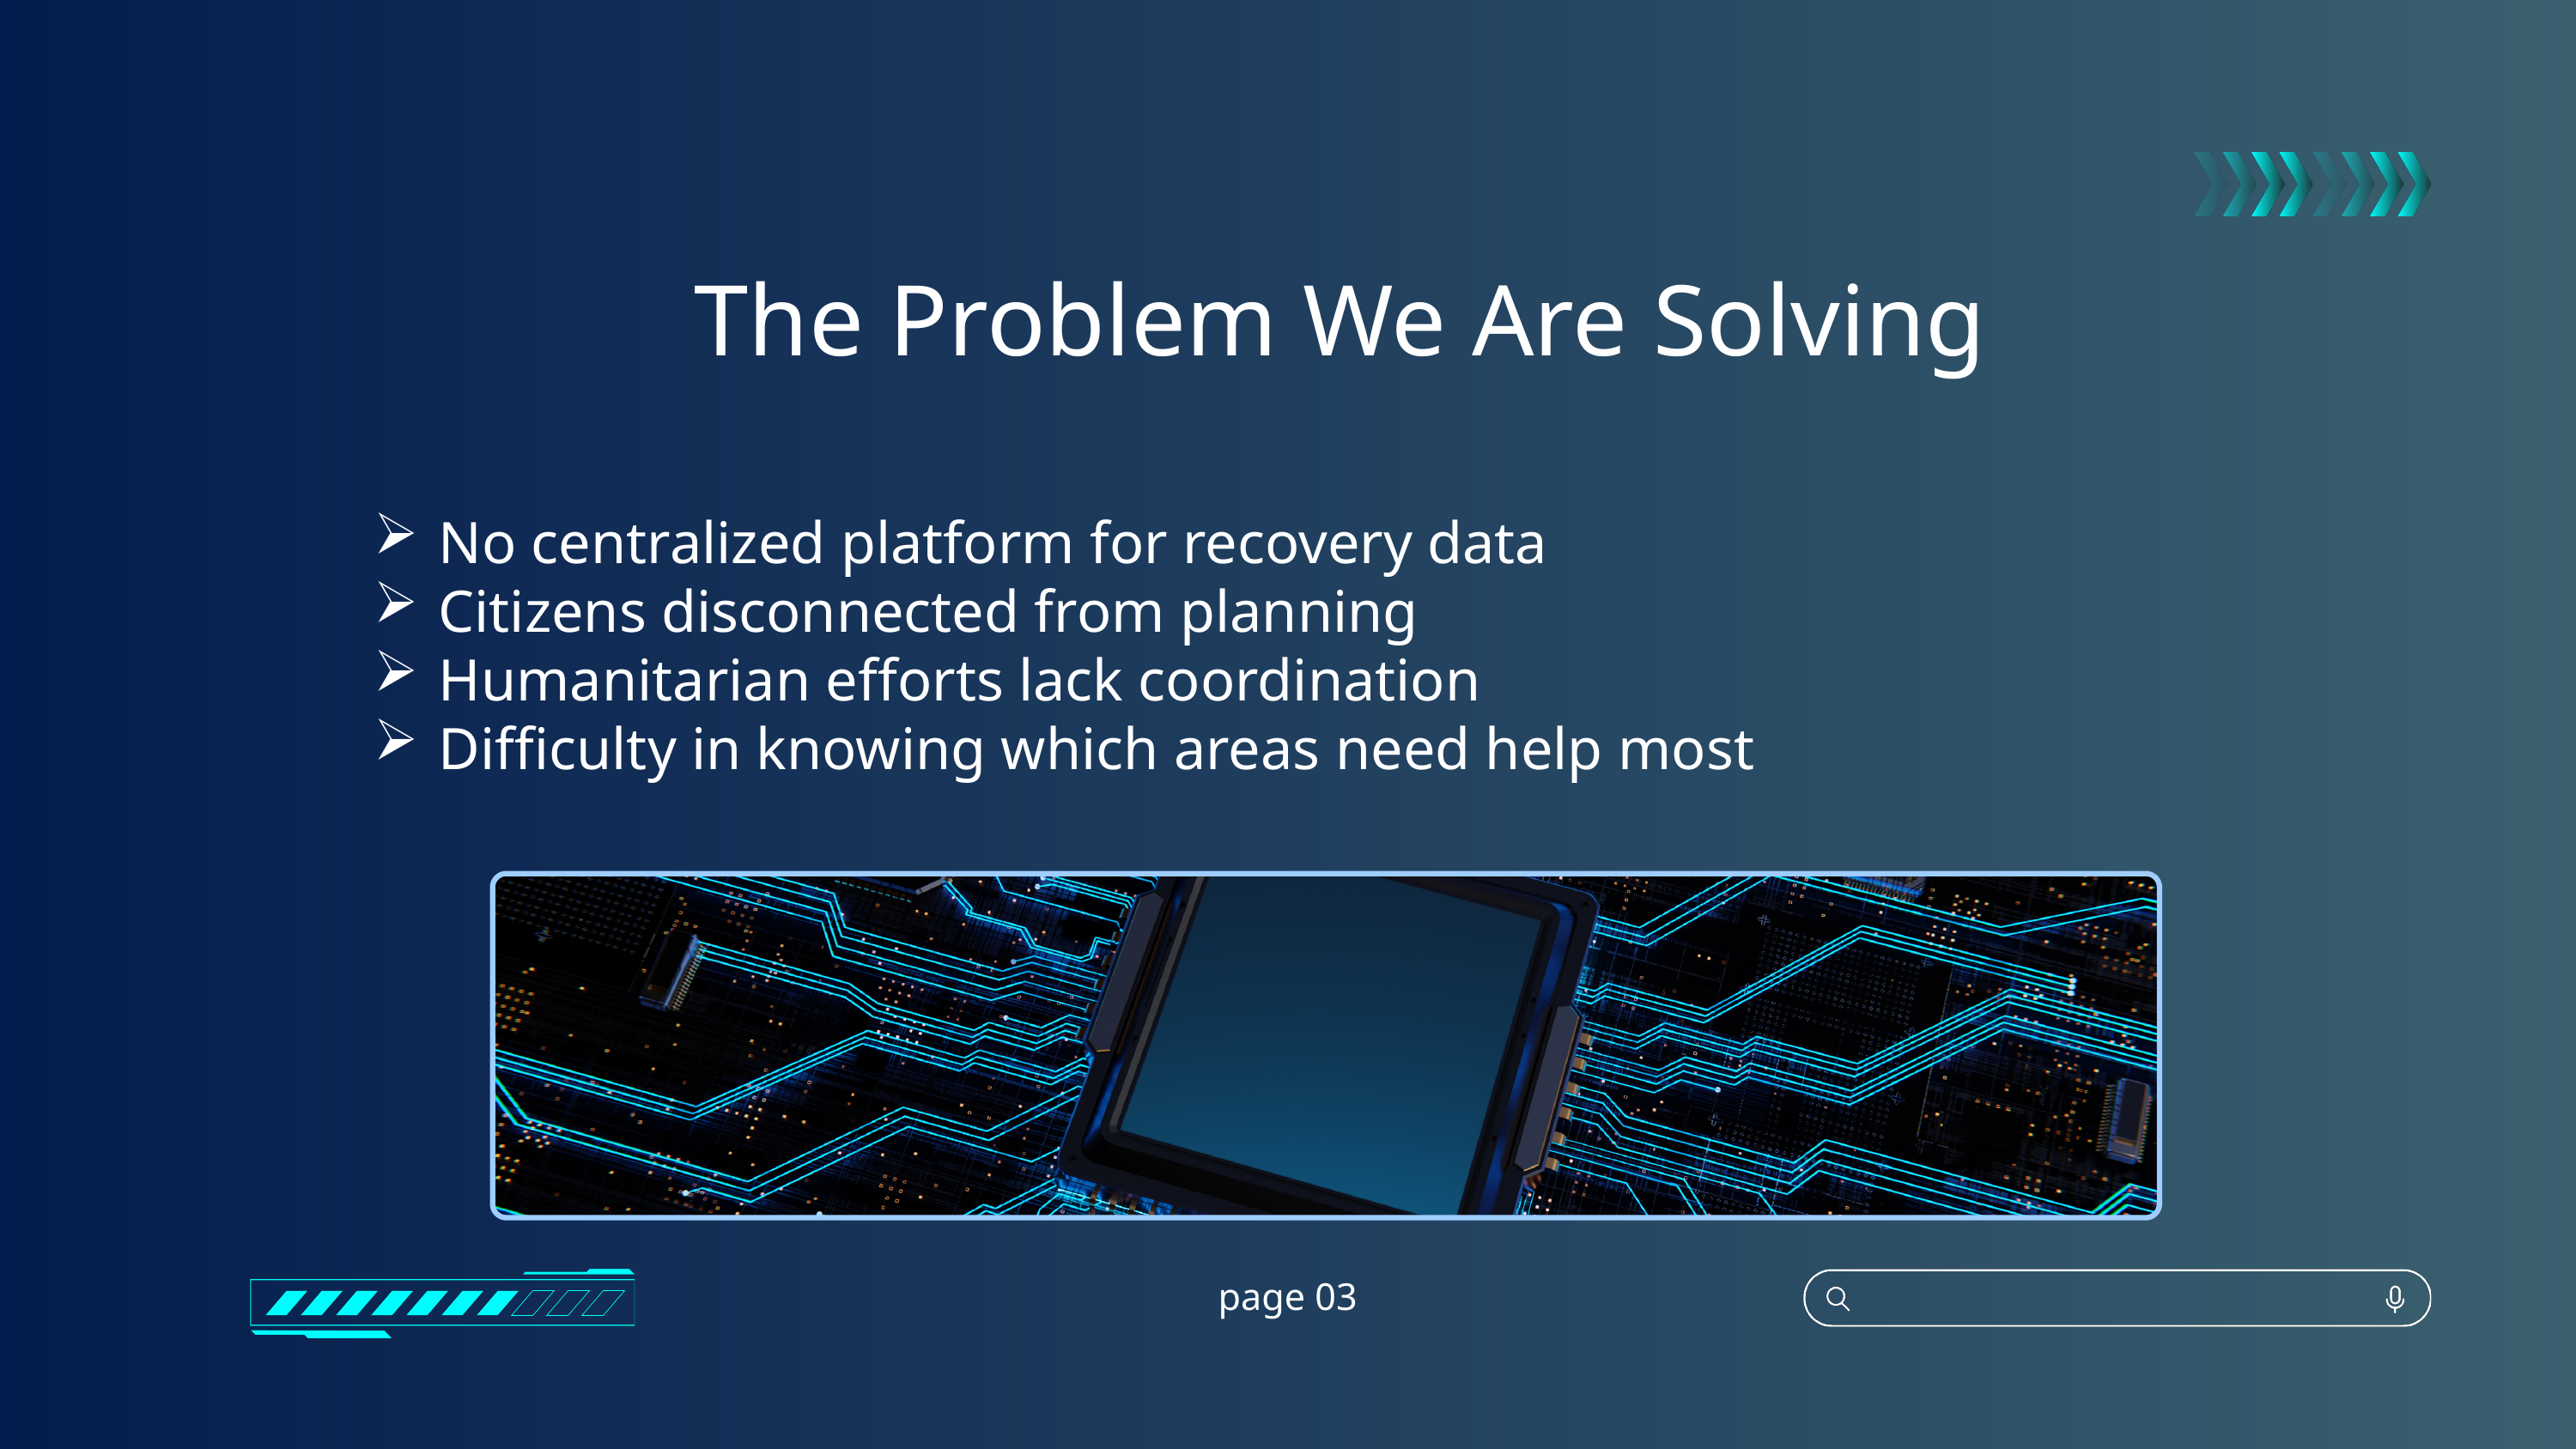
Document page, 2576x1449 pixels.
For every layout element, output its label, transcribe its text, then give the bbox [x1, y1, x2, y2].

text_box page 03 [1124, 1277, 1452, 1319]
text_box [1803, 1269, 2432, 1327]
text_box The Problem We Are Solving [563, 252, 2117, 376]
text_box [250, 1269, 635, 1338]
text_box No centralized platform for recovery data Citizens disconnected from planning Humanitarian efforts lack coordination Difficulty in knowing which areas need help most [374, 506, 2268, 781]
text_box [492, 873, 2160, 1218]
text_box [2194, 152, 2313, 216]
text_box [2313, 152, 2432, 216]
